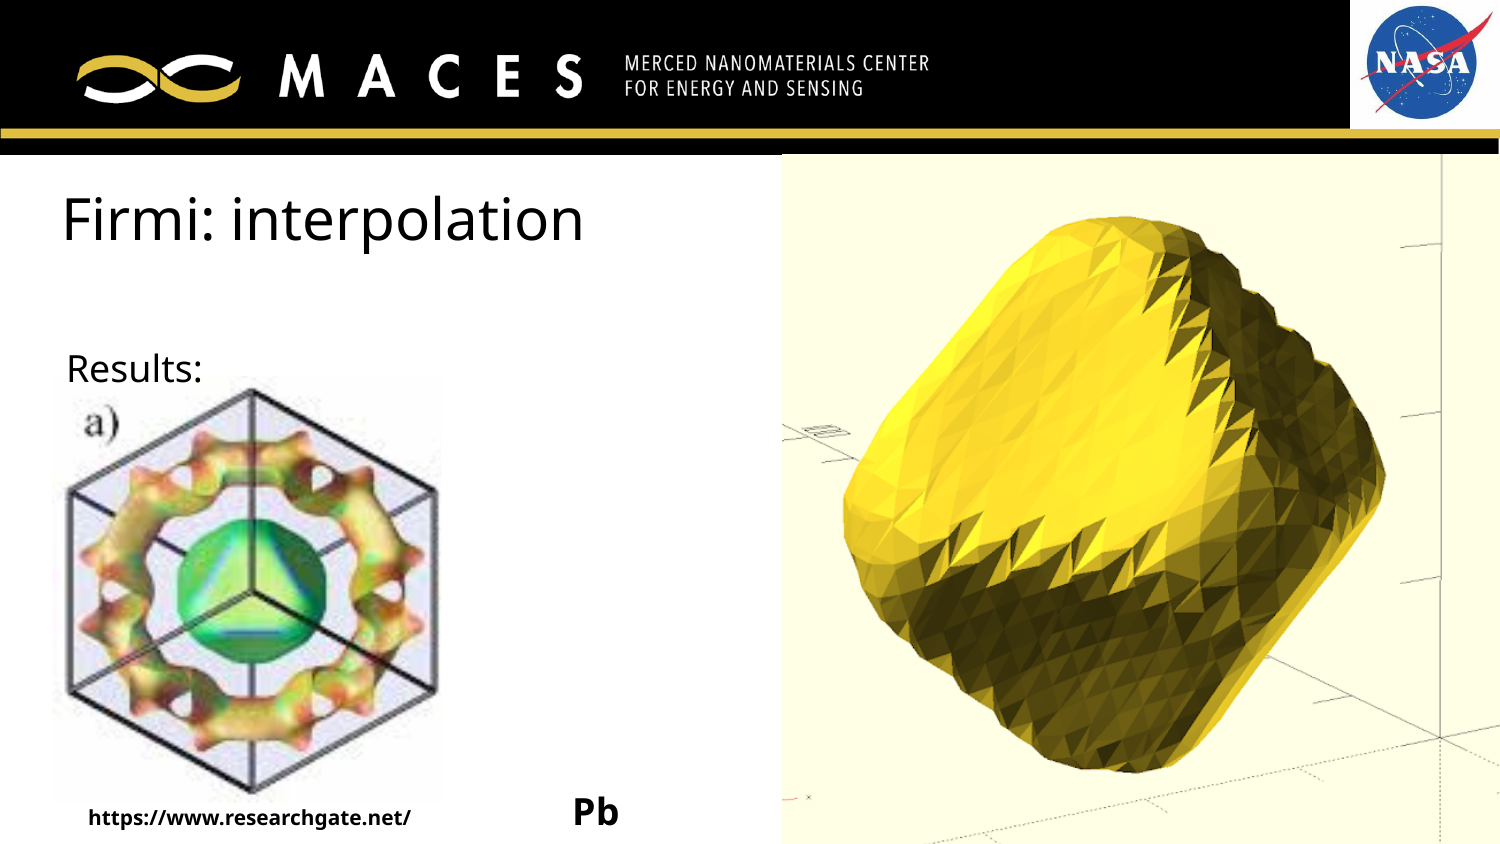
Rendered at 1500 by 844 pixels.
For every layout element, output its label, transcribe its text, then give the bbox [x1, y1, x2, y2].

picture [0, 0, 1500, 844]
title Firmi: interpolation [46, 166, 776, 261]
picture [52, 375, 442, 803]
list Results: ~ https://www.researchgate.net/ Pb [51, 322, 776, 607]
